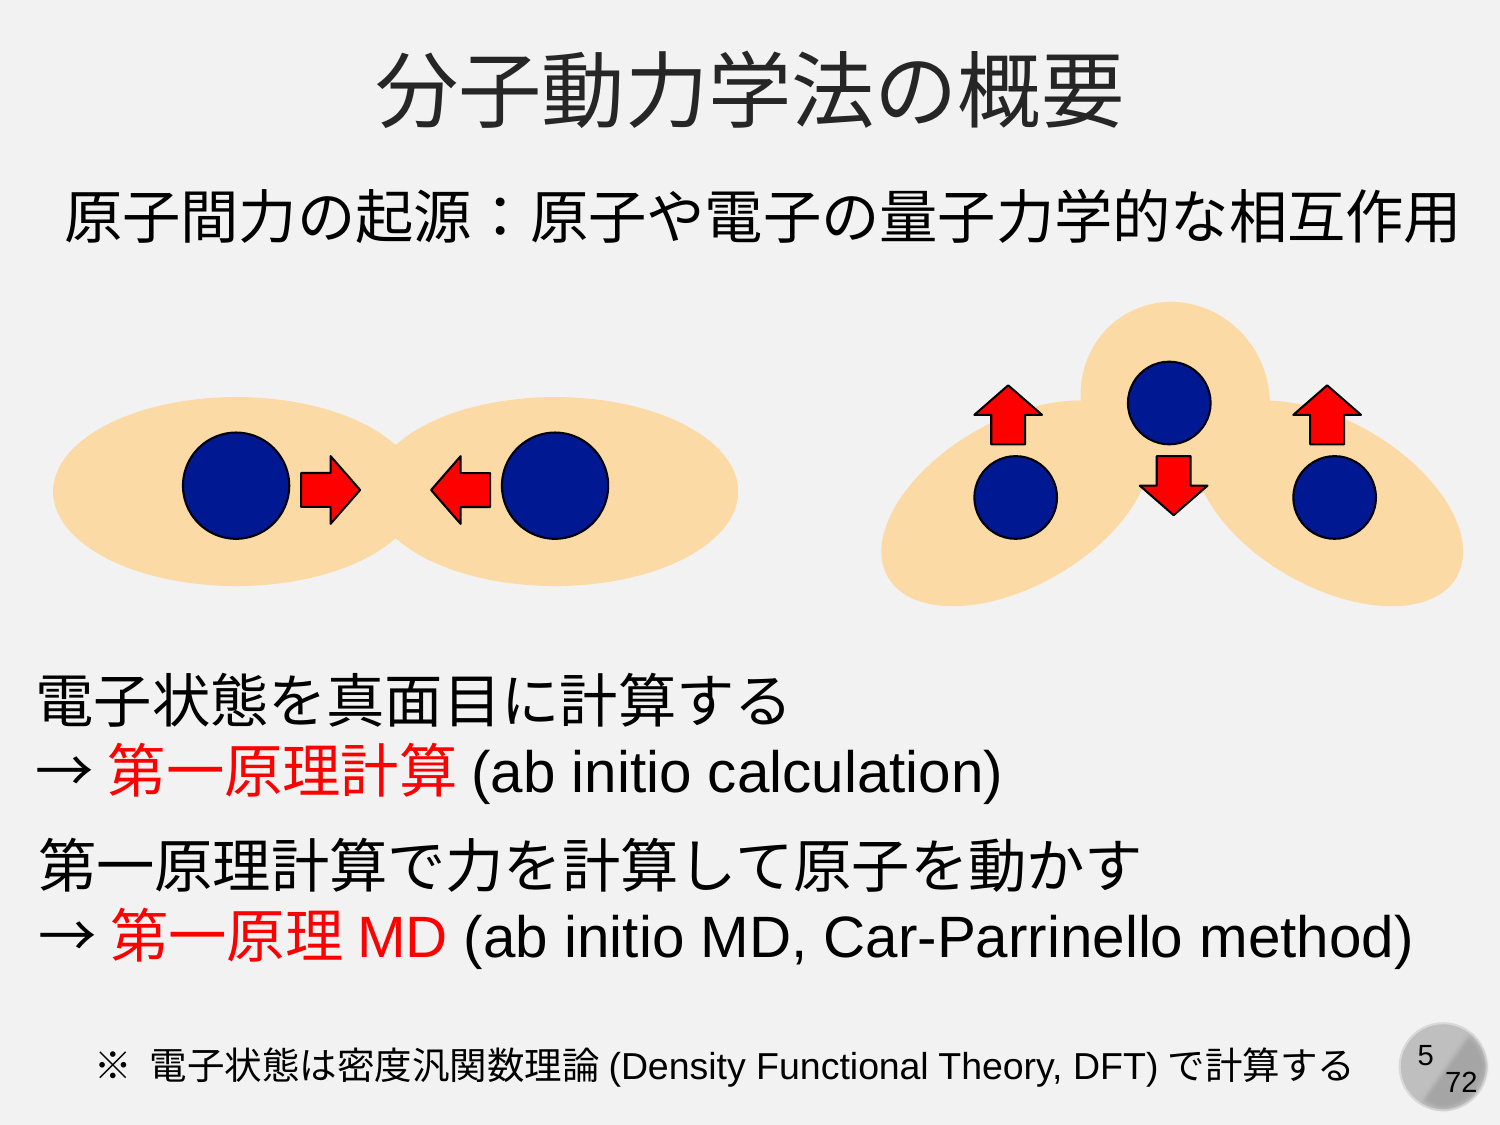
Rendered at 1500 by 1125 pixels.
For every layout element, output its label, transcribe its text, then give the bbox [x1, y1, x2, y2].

text_box [973, 455, 1059, 540]
text_box ※ 電子状態は密度汎関数理論(Density Functional Theory, DFT)で計算する [79, 1034, 1371, 1095]
text_box [52, 396, 395, 588]
text_box [880, 399, 1152, 608]
text_box [370, 396, 740, 588]
text_box [1138, 455, 1209, 516]
text_box [1193, 399, 1465, 608]
list 分子動力学法の概要 [0, 31, 1500, 155]
text_box [1292, 455, 1378, 540]
text_box [300, 455, 361, 525]
text_box [1126, 360, 1212, 446]
text_box [500, 431, 610, 540]
text_box [1146, 438, 1198, 484]
text_box 原子間力の起源：原子や電子の量子力学的な相互作用 [49, 172, 1478, 258]
text_box [430, 455, 492, 525]
text_box [1079, 300, 1271, 415]
text_box [181, 431, 291, 540]
text_box 第一原理計算で力を計算して原子を動かす →第一原理MD (ab initio MD, Car-Parrinello method) [23, 822, 1430, 977]
text_box 電子状態を真面目に計算する →第一原理計算(ab initio calculation) [20, 656, 1019, 812]
text_box [973, 384, 1043, 446]
text_box [1292, 384, 1362, 446]
